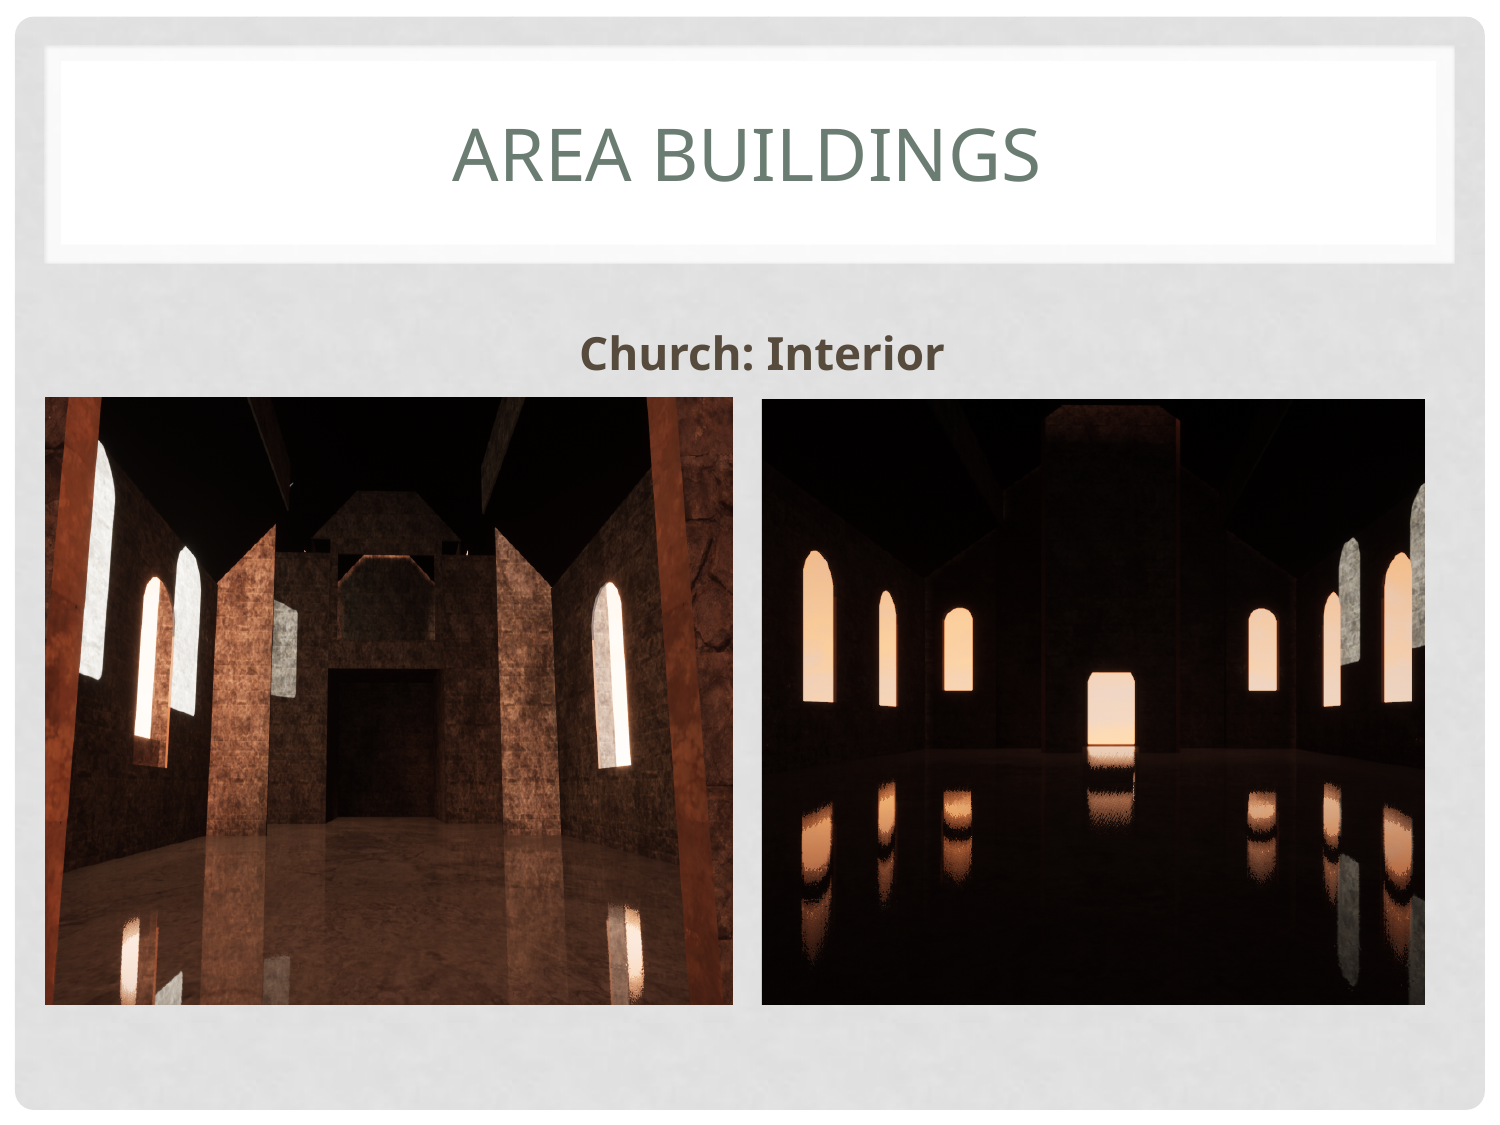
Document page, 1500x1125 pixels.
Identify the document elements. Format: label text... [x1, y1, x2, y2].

picture [44, 397, 733, 1006]
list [761, 399, 1426, 1006]
list Church: Interior [430, 282, 1094, 388]
title Area Buildings [69, 66, 1425, 238]
